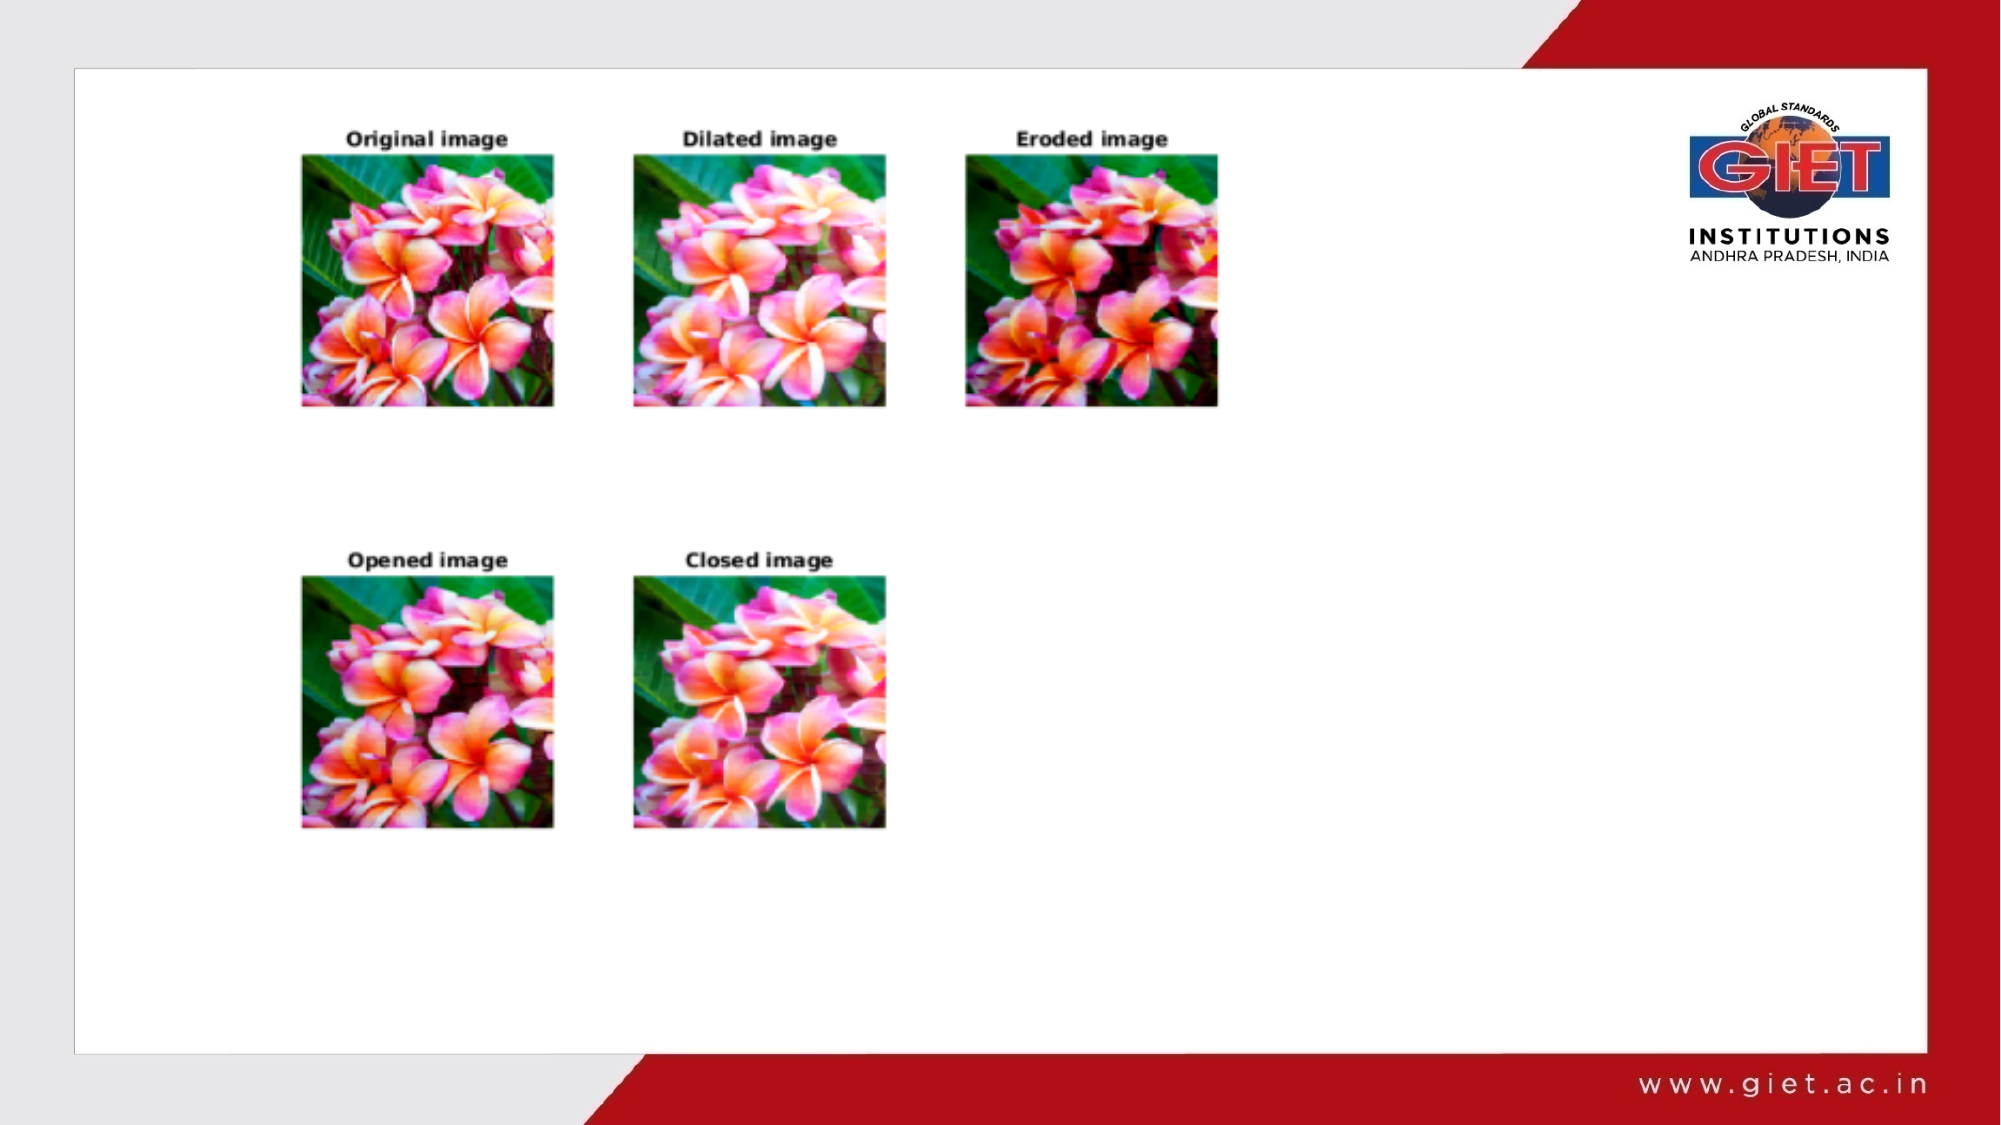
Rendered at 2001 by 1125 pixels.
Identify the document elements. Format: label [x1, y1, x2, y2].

list [195, 69, 1464, 959]
picture [0, 0, 2001, 1125]
